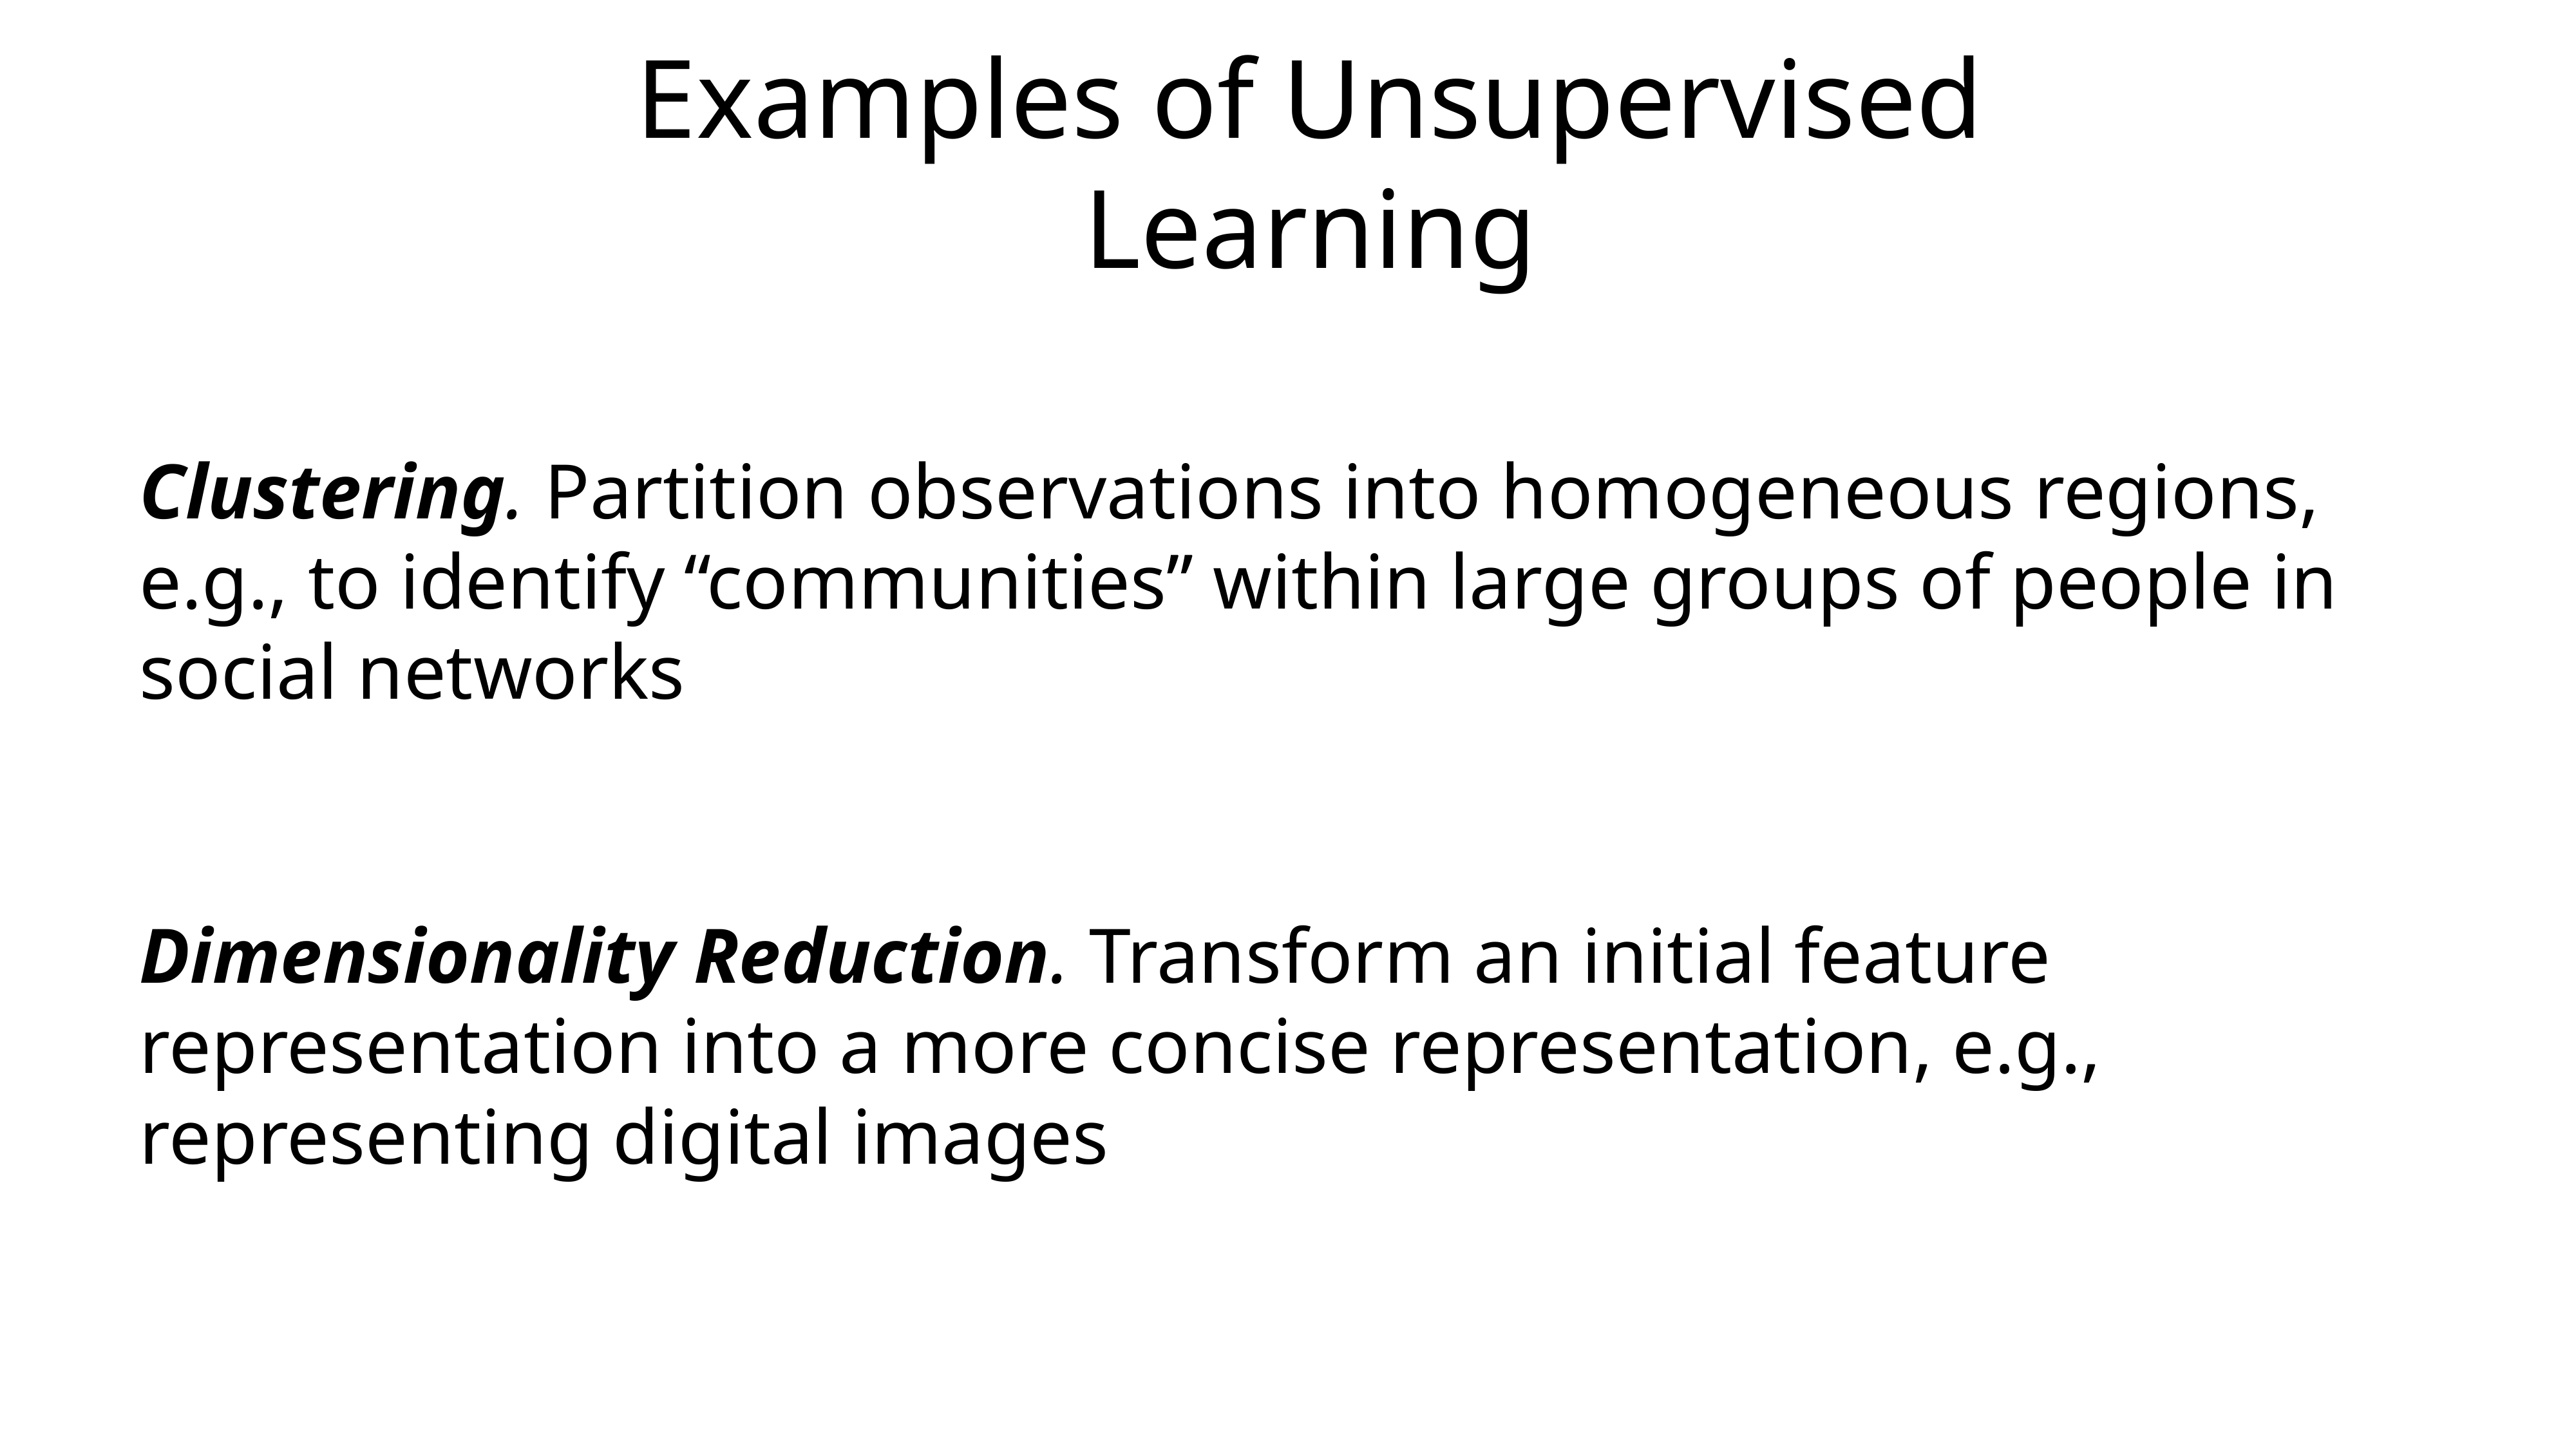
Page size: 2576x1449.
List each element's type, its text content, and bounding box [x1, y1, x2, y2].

title Examples of Unsupervised Learning [460, 68, 2161, 252]
text_box Clustering. Partition observations into homogeneous regions, e.g., to identify “communities” within large groups of people in social networks Dimensionality Reduction. Transform an initial feature representation into a more concise representation, e.g., representing digital images [129, 433, 2465, 1195]
